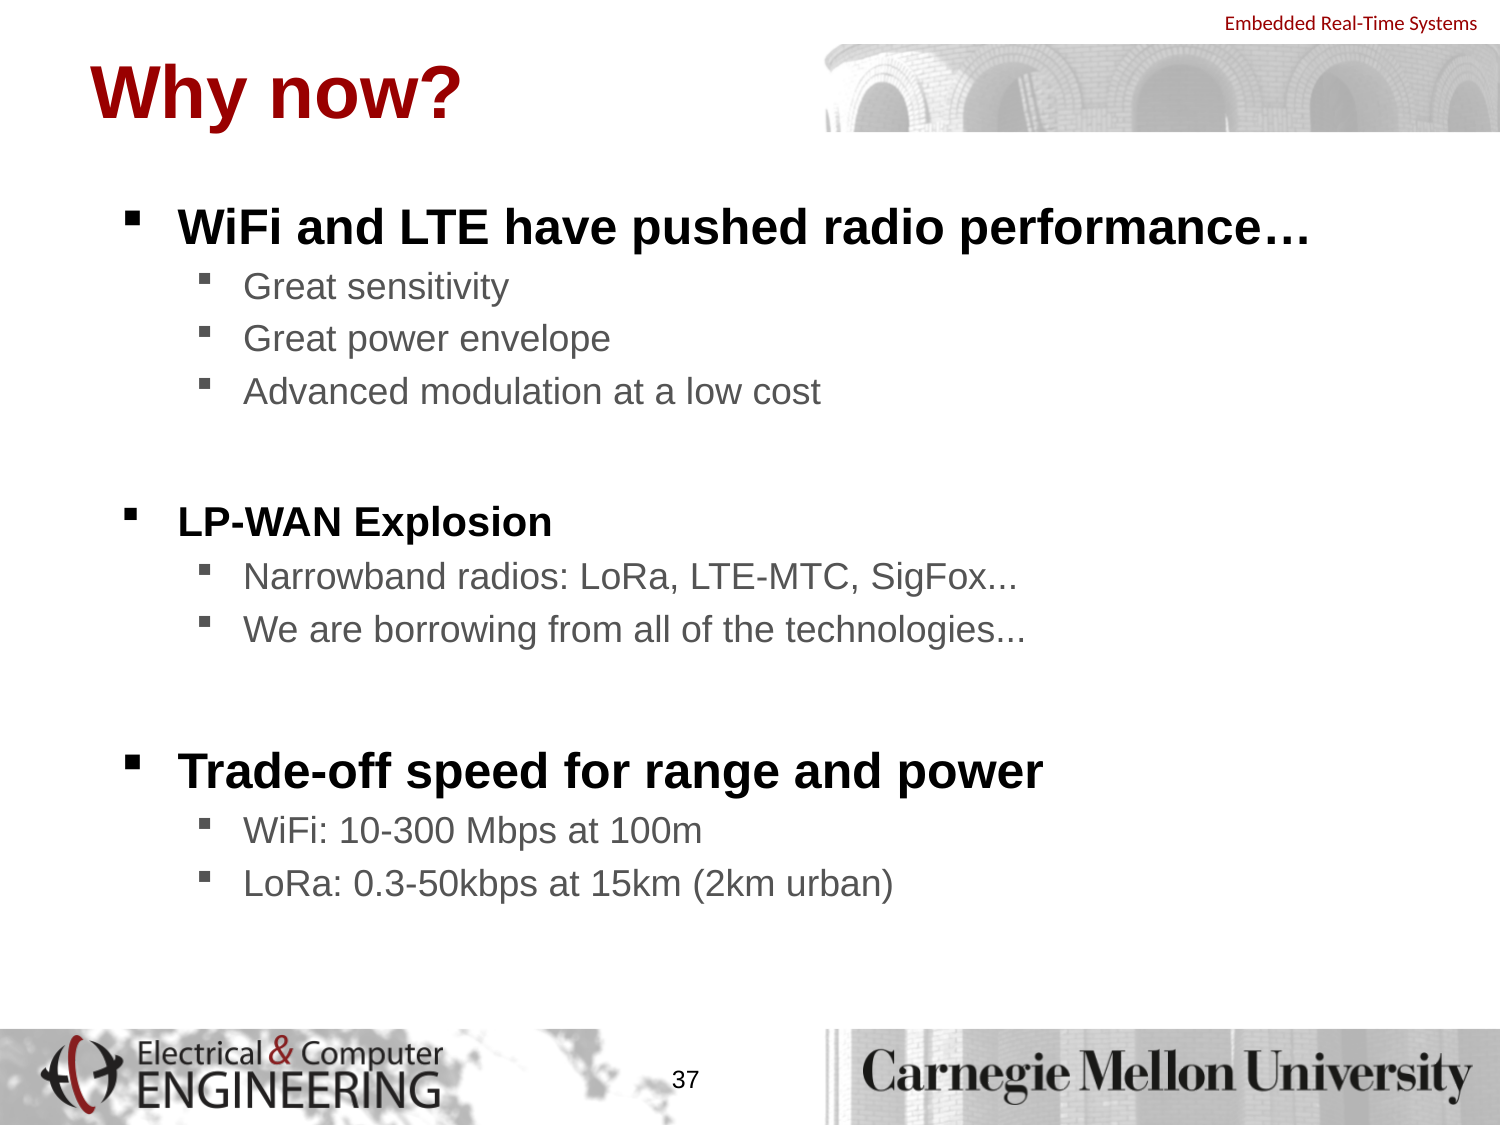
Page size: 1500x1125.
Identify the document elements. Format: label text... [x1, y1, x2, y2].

picture [664, 43, 1500, 133]
picture [0, 1028, 1500, 1125]
list WiFi and LTE have pushed radio performance… Great sensitivity Great power envelope Advanced modulation at a low cost LP-WAN Explosion Narrowband radios: LoRa, LTE-MTC, SigFox... We are borrowing from all of the technologies... Trade-off speed for range and power WiFi: 10-300 Mbps at 100m LoRa: 0.3-50kbps at 15km (2km urban) [106, 186, 1454, 925]
title Why now? [75, 45, 1425, 133]
slide_number 37 [364, 1048, 715, 1109]
